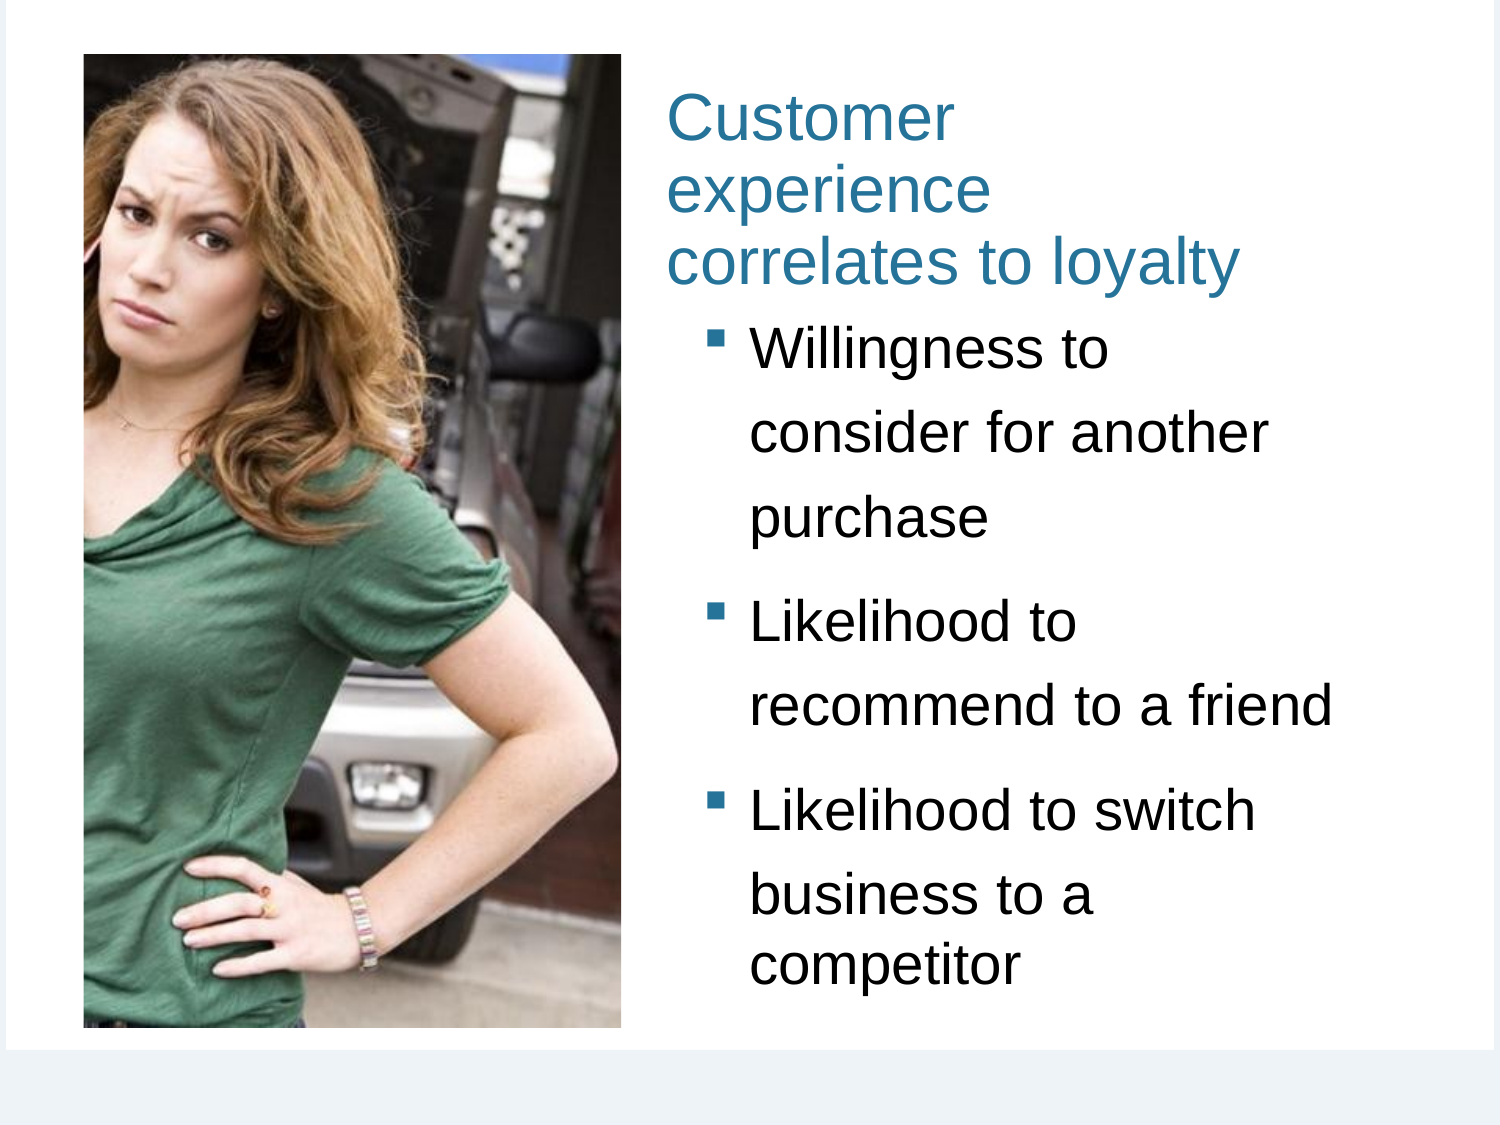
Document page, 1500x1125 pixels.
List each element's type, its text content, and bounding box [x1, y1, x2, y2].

text_box Willingness to consider for another purchase Likelihood to recommend to a friend Likelihood to switch business to a competitor [700, 296, 1385, 845]
text_box [83, 54, 622, 1028]
text_box Customer experience correlates to loyalty [664, 81, 1302, 226]
